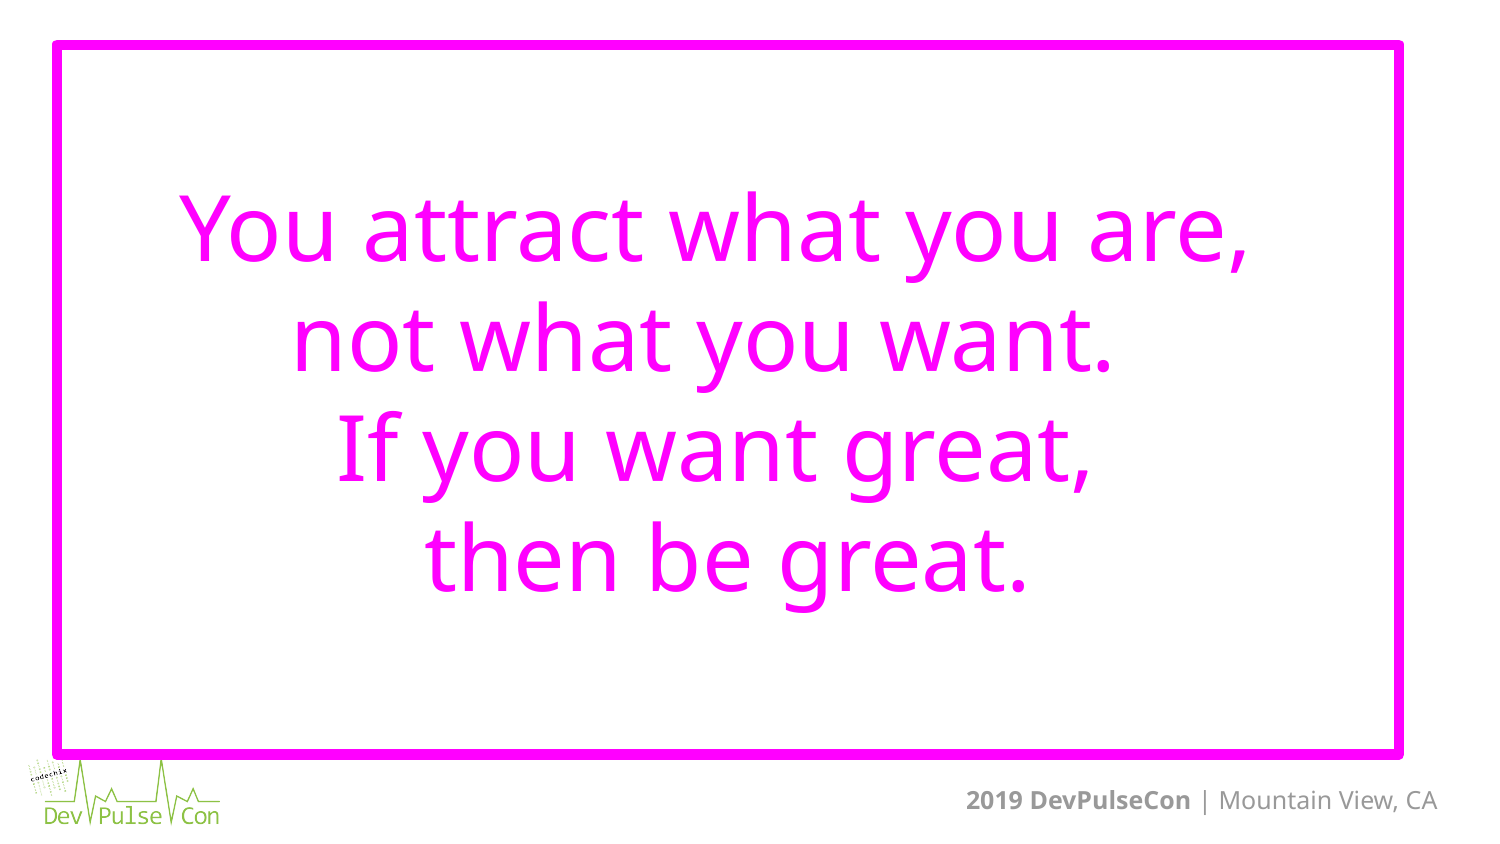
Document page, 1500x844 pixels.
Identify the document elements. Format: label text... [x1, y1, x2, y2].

text_box You attract what you are, not what you want. If you want great, then be great. [56, 44, 1399, 755]
picture [919, 525, 1127, 755]
picture [28, 753, 220, 827]
picture [1166, 237, 1376, 516]
picture [368, 140, 595, 418]
title Parting Inspiration [51, 23, 1449, 117]
